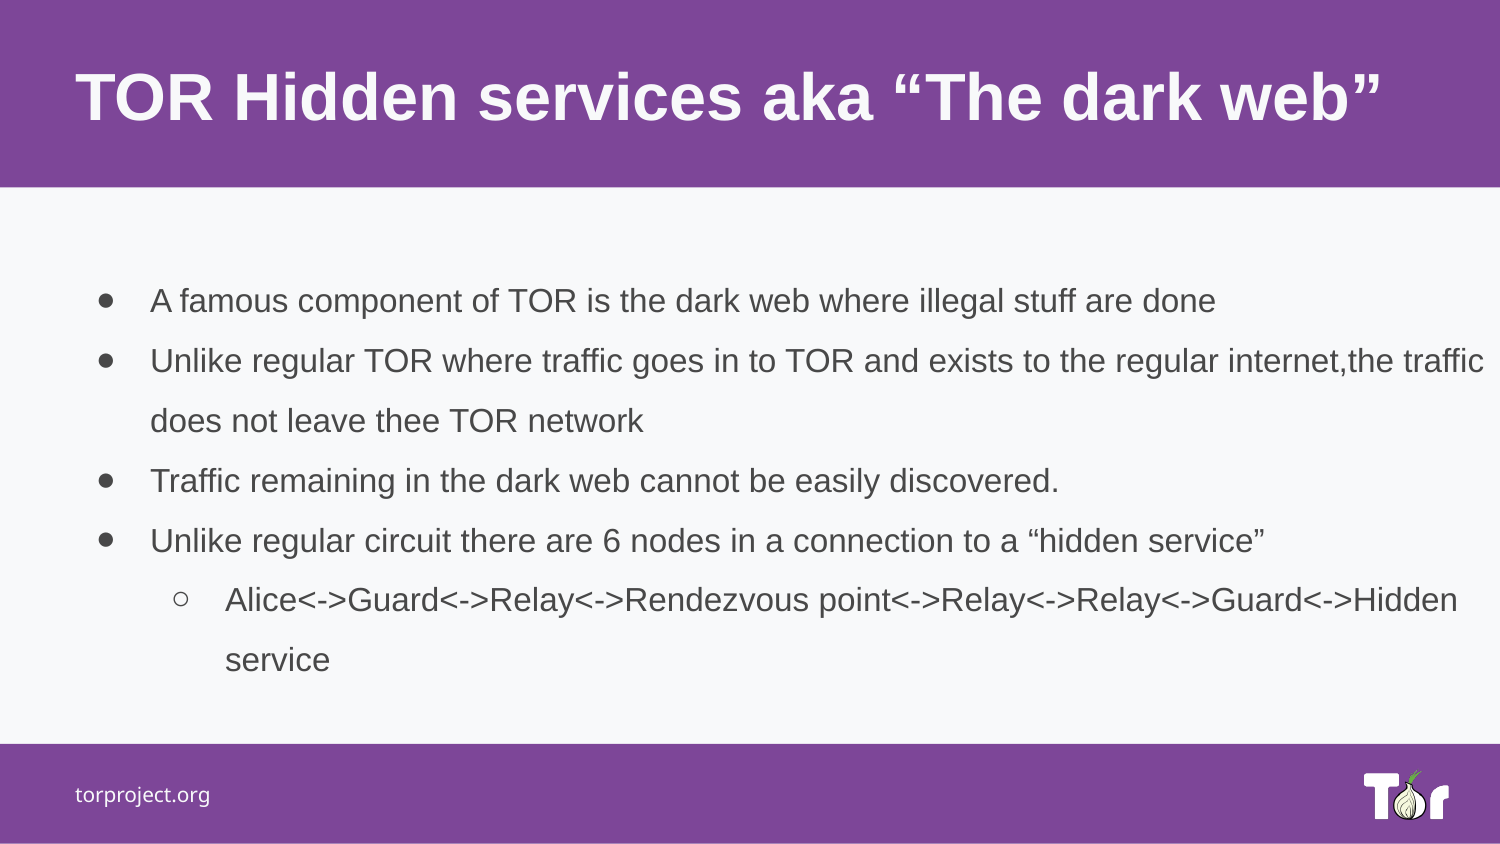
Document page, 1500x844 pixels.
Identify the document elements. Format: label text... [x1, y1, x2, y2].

picture [1364, 768, 1449, 820]
text_box A famous component of TOR is the dark web where illegal stuff are done Unlike regular TOR where traffic goes in to TOR and exists to the regular internet,the traffic does not leave thee TOR network Traffic remaining in the dark web cannot be easily discovered. Unlike regular circuit there are 6 nodes in a connection to a “hidden service” Alice<->Guard<->Relay<->Rendezvous point<->Relay<->Relay<->Guard<->Hidden service [74, 187, 1500, 750]
text_box TOR Hidden services aka “The dark web” [74, 46, 1436, 141]
